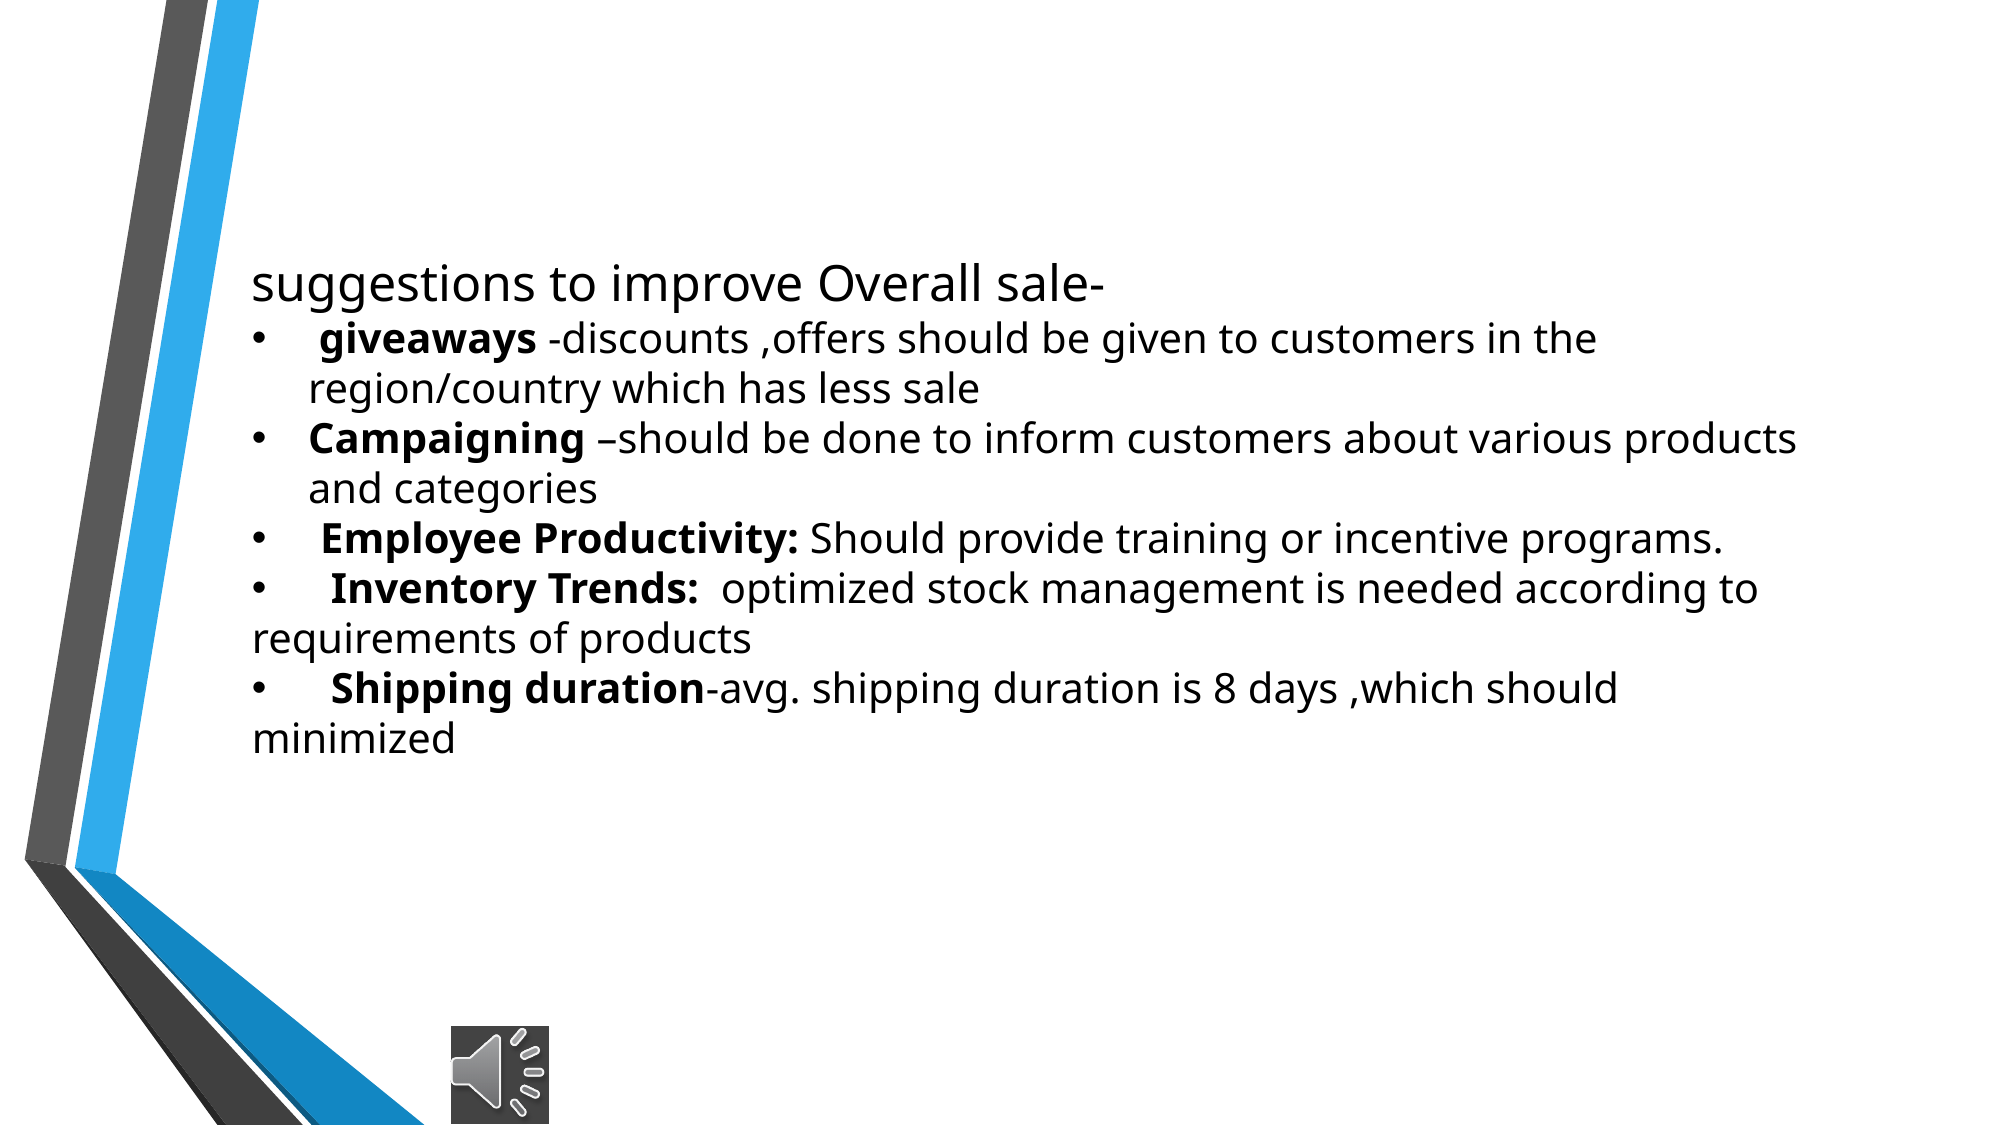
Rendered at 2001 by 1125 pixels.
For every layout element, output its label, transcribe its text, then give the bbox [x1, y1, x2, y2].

picture [449, 1024, 551, 1125]
text_box suggestions to improve Overall sale- giveaways -discounts ,offers should be given to customers in the region/country which has less sale Campaigning –should be done to inform customers about various products and categories Employee Productivity: Should provide training or incentive programs. Inventory Trends: optimized stock management is needed according to requirements of products Shipping duration-avg. shipping duration is 8 days ,which should minimized [237, 244, 1837, 770]
